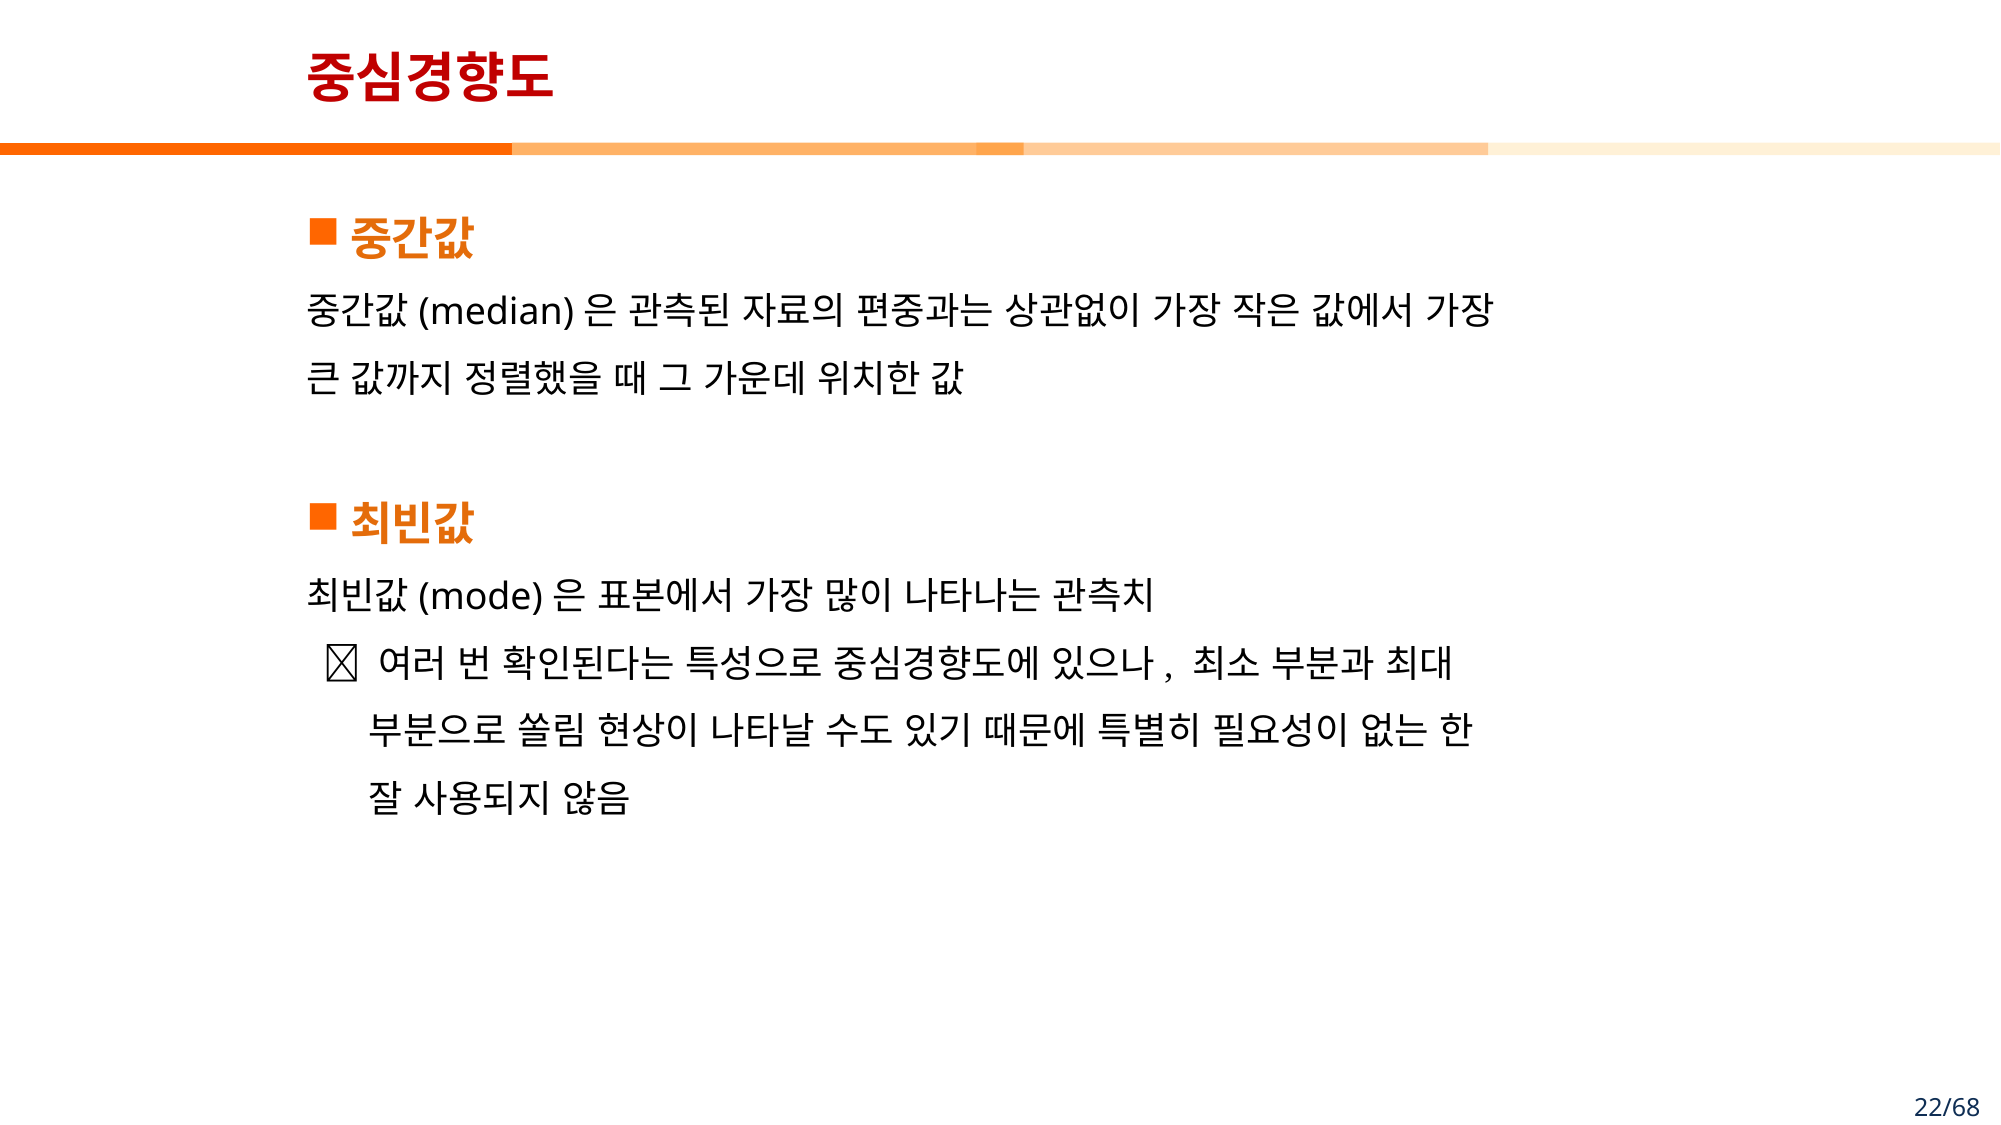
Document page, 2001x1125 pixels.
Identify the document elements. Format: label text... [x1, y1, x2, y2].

list 중간값 중간값(median)은 관측된 자료의 편중과는 상관없이 가장 작은 값에서 가장 큰 값까지 정렬했을 때 그 가운데 위치한 값 최빈값 최빈값(mode)은 표본에서 가장 많이 나타나는 관측치  여러 번 확인된다는 특성으로 중심경향도에 있으나, 최소 부분과 최대 부분으로 쏠림 현상이 나타날 수도 있기 때문에 특별히 필요성이 없는 한 잘 사용되지 않음 [291, 174, 1733, 1073]
title 중심경향도 [291, 31, 1532, 122]
